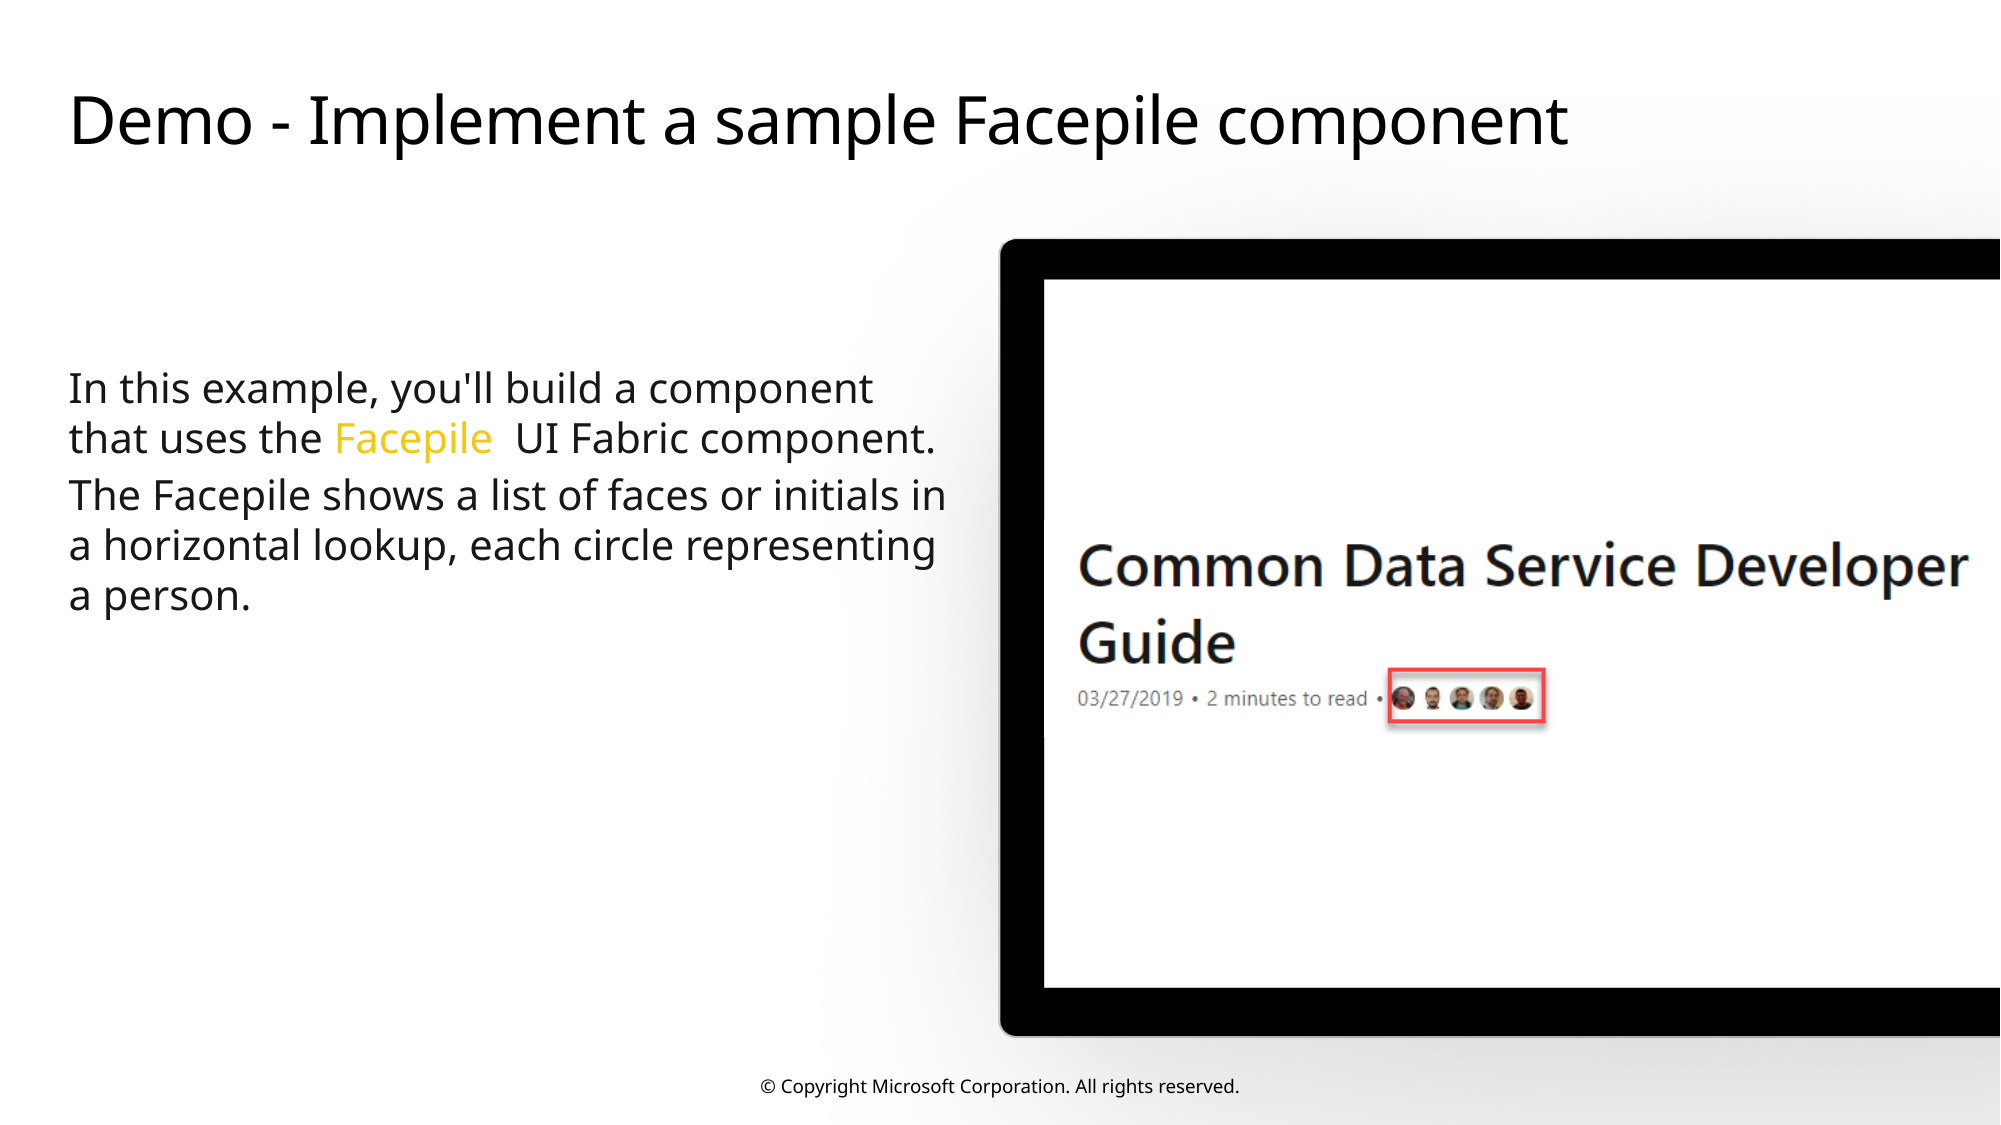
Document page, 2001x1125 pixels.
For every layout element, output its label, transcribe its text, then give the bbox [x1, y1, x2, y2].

title Demo - Implement a sample Facepile component [68, 72, 1930, 192]
picture [729, 96, 2000, 1125]
list In this example, you'll build a component that uses the Facepile UI Fabric component. The Facepile shows a list of faces or initials in a horizontal lookup, each circle representing a person. [68, 354, 956, 622]
